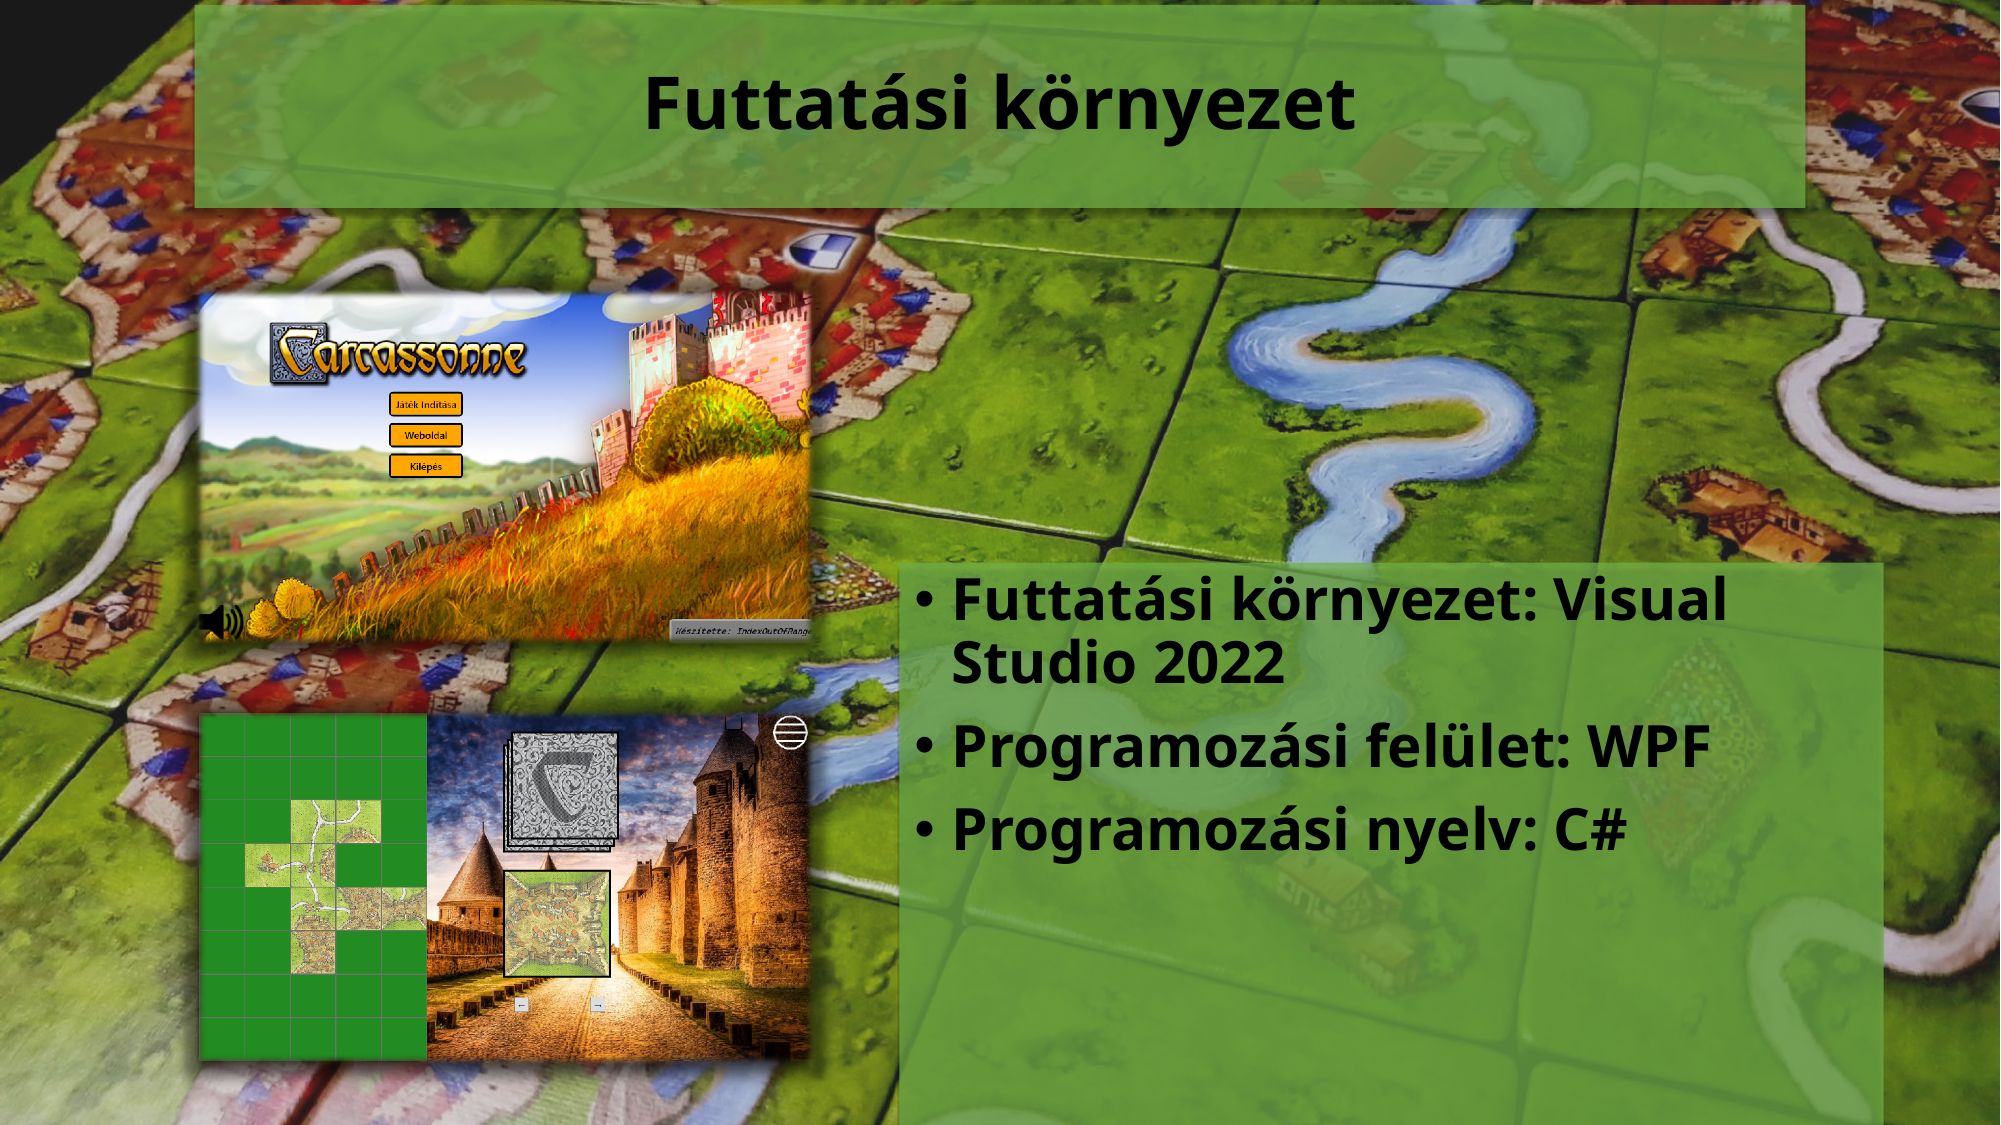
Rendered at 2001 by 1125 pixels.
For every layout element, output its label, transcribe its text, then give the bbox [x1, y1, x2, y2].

title Futtatási környezet [194, 4, 1806, 208]
picture [194, 288, 815, 645]
list Futtatási környezet: Visual Studio 2022 Programozási felület: WPF Programozási nyelv: C# [899, 562, 1884, 1125]
picture [194, 708, 815, 1066]
